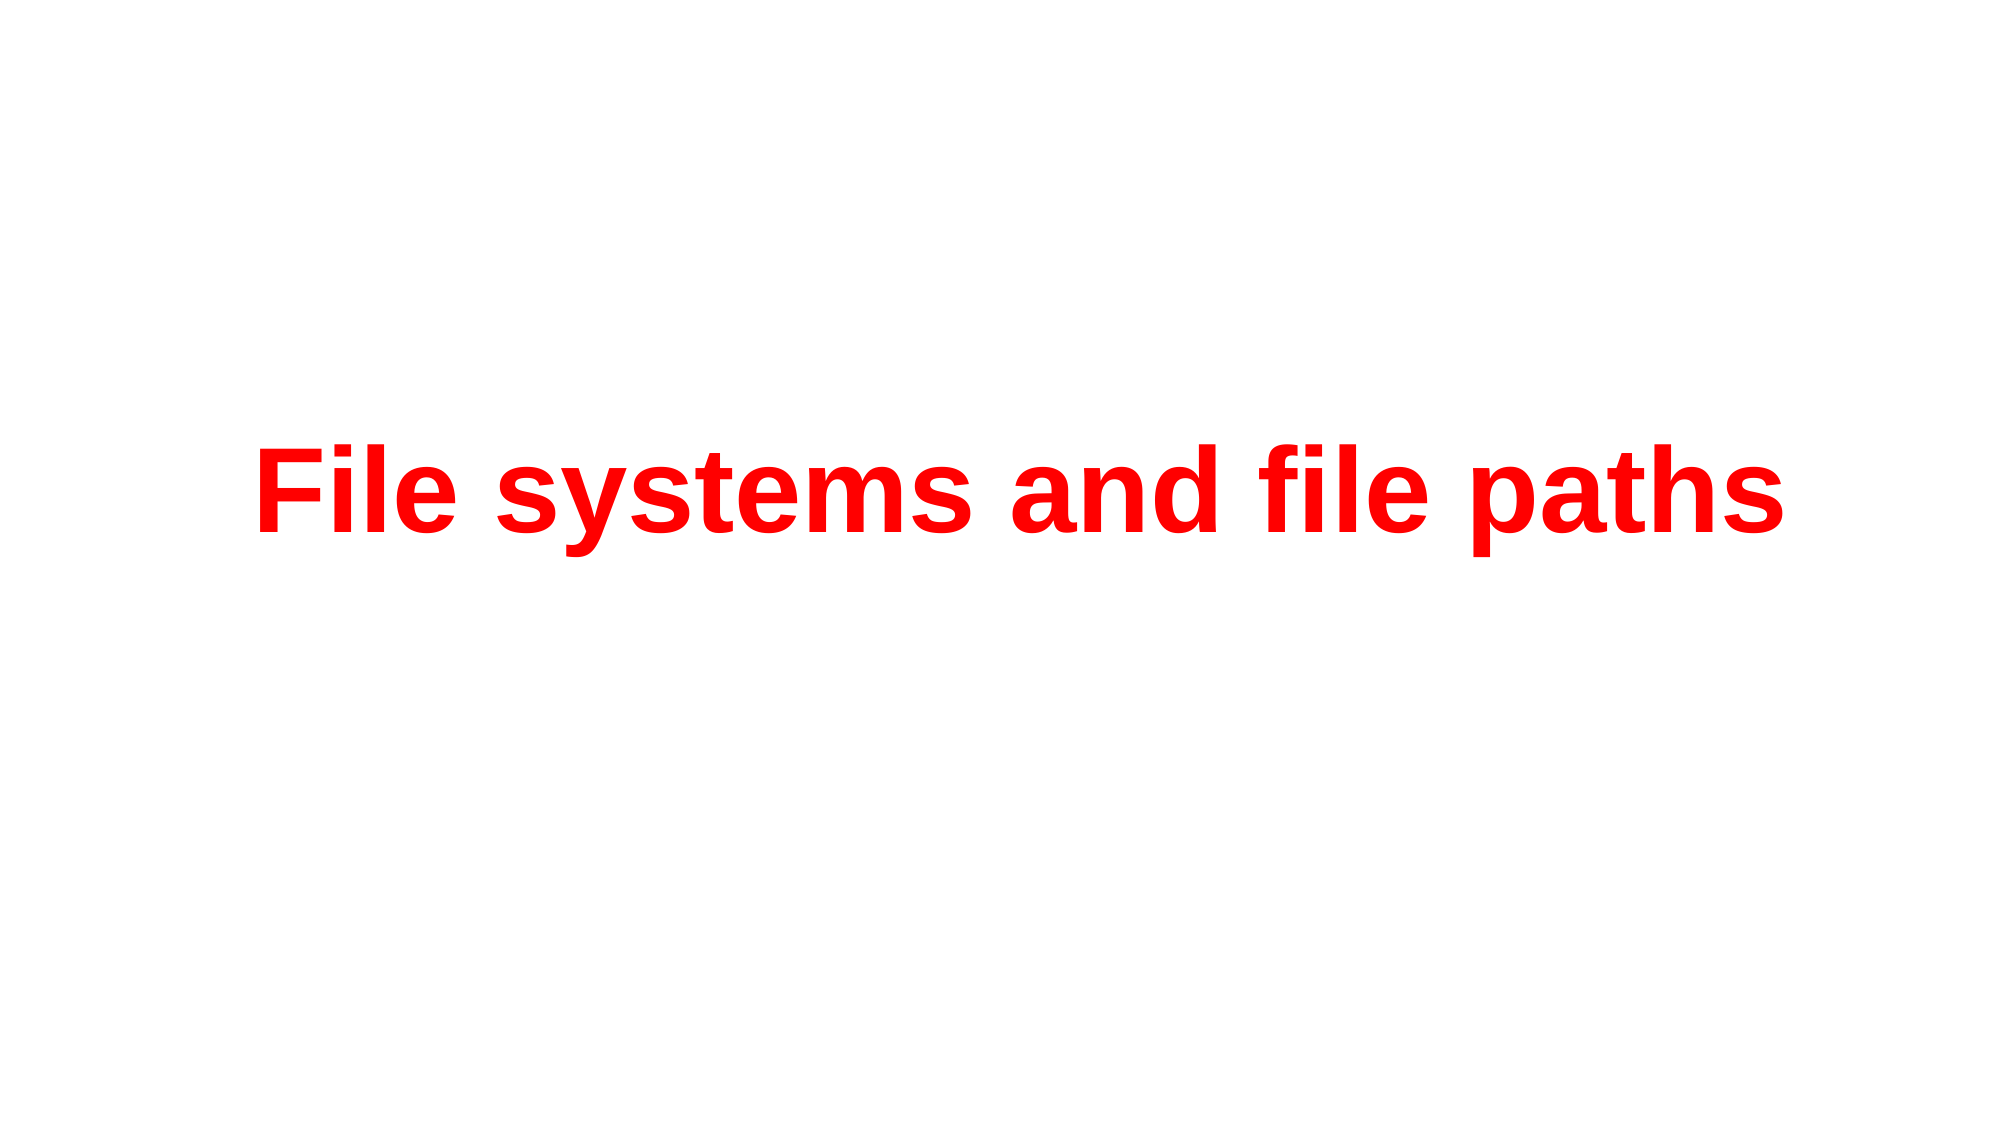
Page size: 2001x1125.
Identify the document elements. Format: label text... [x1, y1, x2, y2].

title File systems and file paths [250, 408, 1790, 600]
